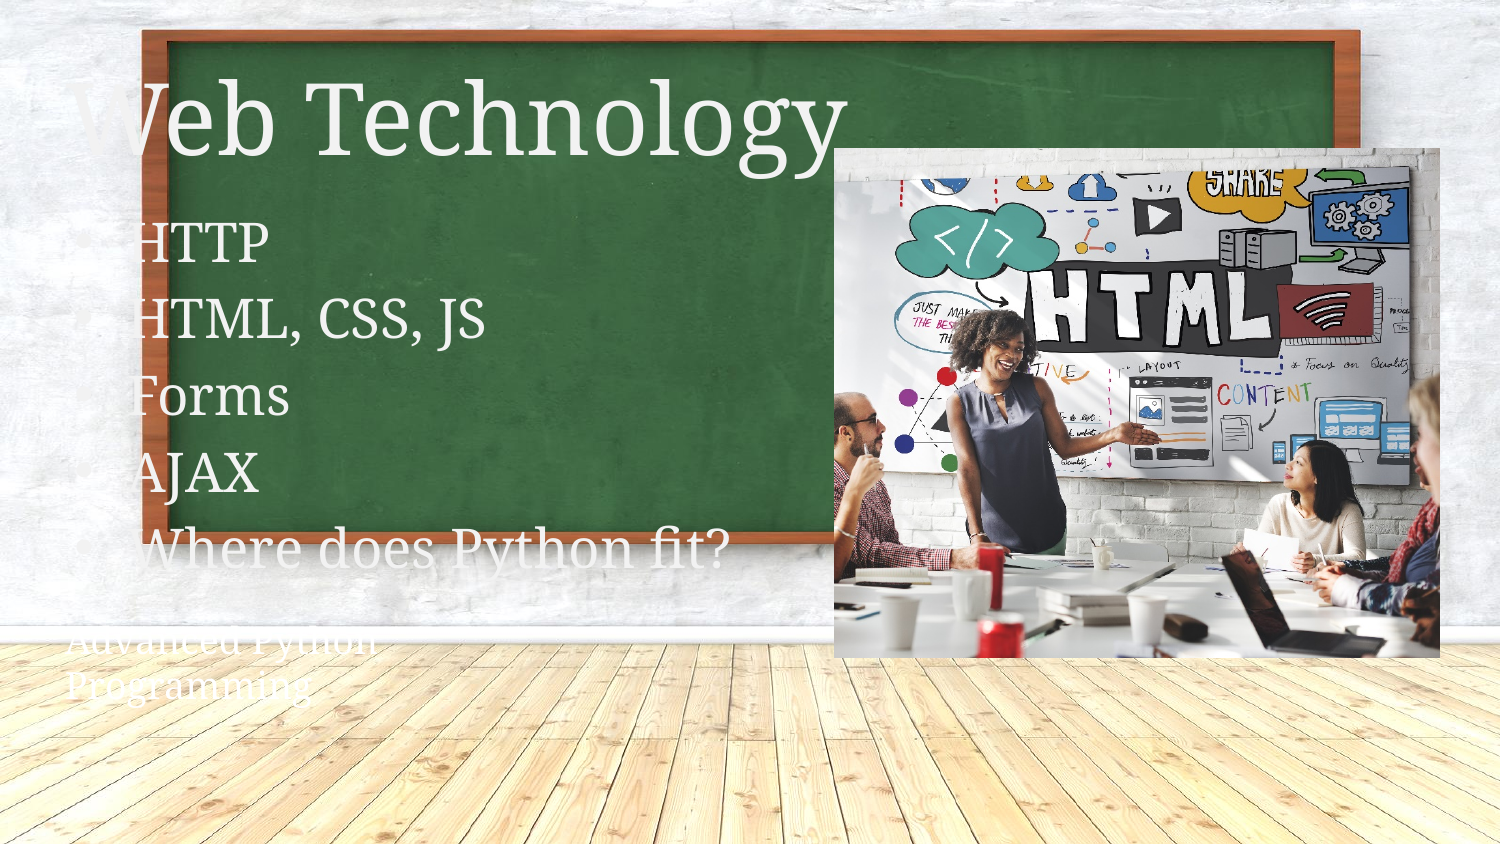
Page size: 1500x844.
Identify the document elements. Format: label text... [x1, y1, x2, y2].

title Web Technology [50, 33, 1450, 197]
picture [0, 0, 1500, 844]
list HTTP HTML, CSS, JS Forms AJAX Where does Python fit? [59, 200, 829, 588]
